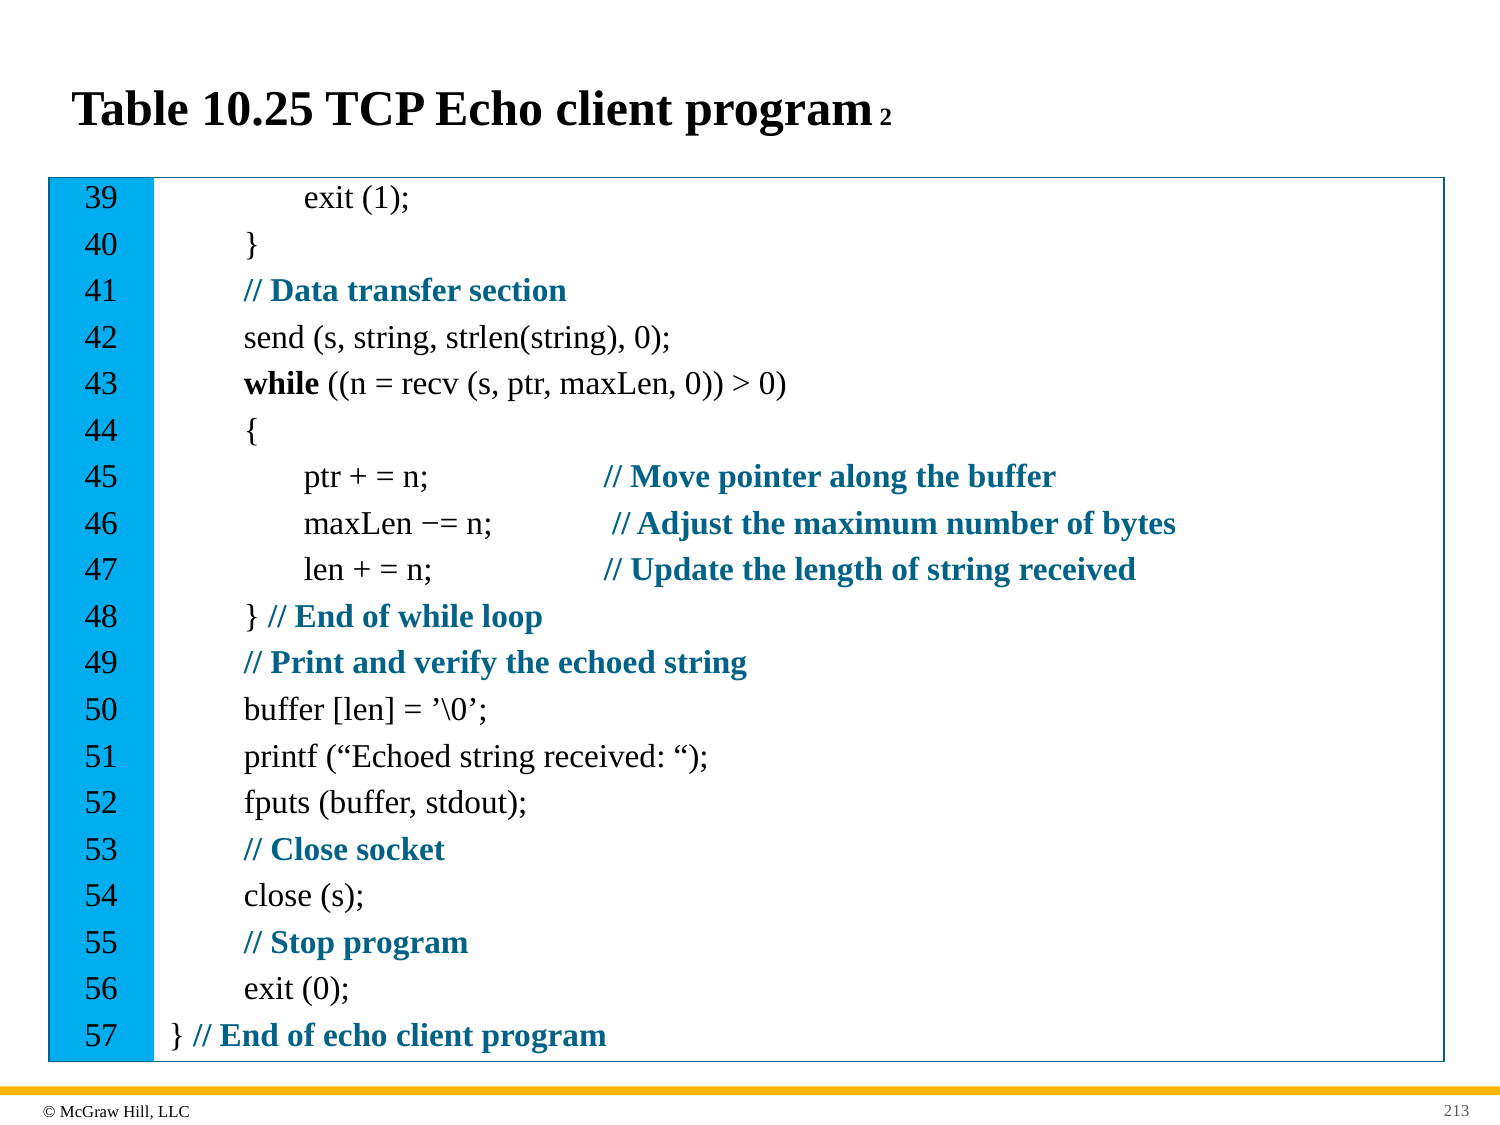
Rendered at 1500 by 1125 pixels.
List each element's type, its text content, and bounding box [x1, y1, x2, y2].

table_cell len + = n; // Update the length of string received [154, 550, 1443, 596]
slide_number 213 [1418, 1096, 1477, 1123]
table_cell 53 [50, 829, 154, 875]
table_cell } // End of echo client program [154, 1015, 1443, 1061]
table_cell 47 [50, 550, 154, 596]
table_cell exit (0); [154, 969, 1443, 1015]
table_cell 54 [50, 875, 154, 922]
table_cell 44 [50, 410, 154, 457]
table_cell 46 [50, 503, 154, 550]
table_cell 40 [50, 224, 154, 270]
table_cell 52 [50, 782, 154, 829]
table_cell 50 [50, 689, 154, 736]
table_cell } [154, 224, 1443, 270]
table_cell printf (“Echoed string received: “); [154, 736, 1443, 782]
table_cell 42 [50, 317, 154, 364]
table_cell 55 [50, 922, 154, 969]
table_cell 41 [50, 270, 154, 317]
table_cell while ((n = recv (s, ptr, maxLen, 0)) > 0) [154, 364, 1443, 410]
table_cell 48 [50, 596, 154, 643]
table_cell send (s, string, strlen(string), 0); [154, 317, 1443, 364]
table_cell // Close socket [154, 829, 1443, 875]
title Table 10.25 TCP Echo client program 2 [56, 50, 1444, 162]
table_cell // Data transfer section [154, 270, 1443, 317]
table_cell maxLen −= n; // Adjust the maximum number of bytes [154, 503, 1443, 550]
table_cell fputs (buffer, stdout); [154, 782, 1443, 829]
table_cell } // End of while loop [154, 596, 1443, 643]
table_cell // Print and verify the echoed string [154, 643, 1443, 689]
table_cell 45 [50, 457, 154, 503]
table_header 39 [50, 178, 154, 224]
table_cell buffer [len] = ’\0’; [154, 689, 1443, 736]
table_cell close (s); [154, 875, 1443, 922]
table_cell 51 [50, 736, 154, 782]
table_cell 49 [50, 643, 154, 689]
table_cell 56 [50, 969, 154, 1015]
table_cell // Stop program [154, 922, 1443, 969]
table_header exit (1); [154, 178, 1443, 224]
table_cell 57 [50, 1015, 154, 1061]
table_cell ptr + = n; // Move pointer along the buffer [154, 457, 1443, 503]
table_cell 43 [50, 364, 154, 410]
table_cell { [154, 410, 1443, 457]
